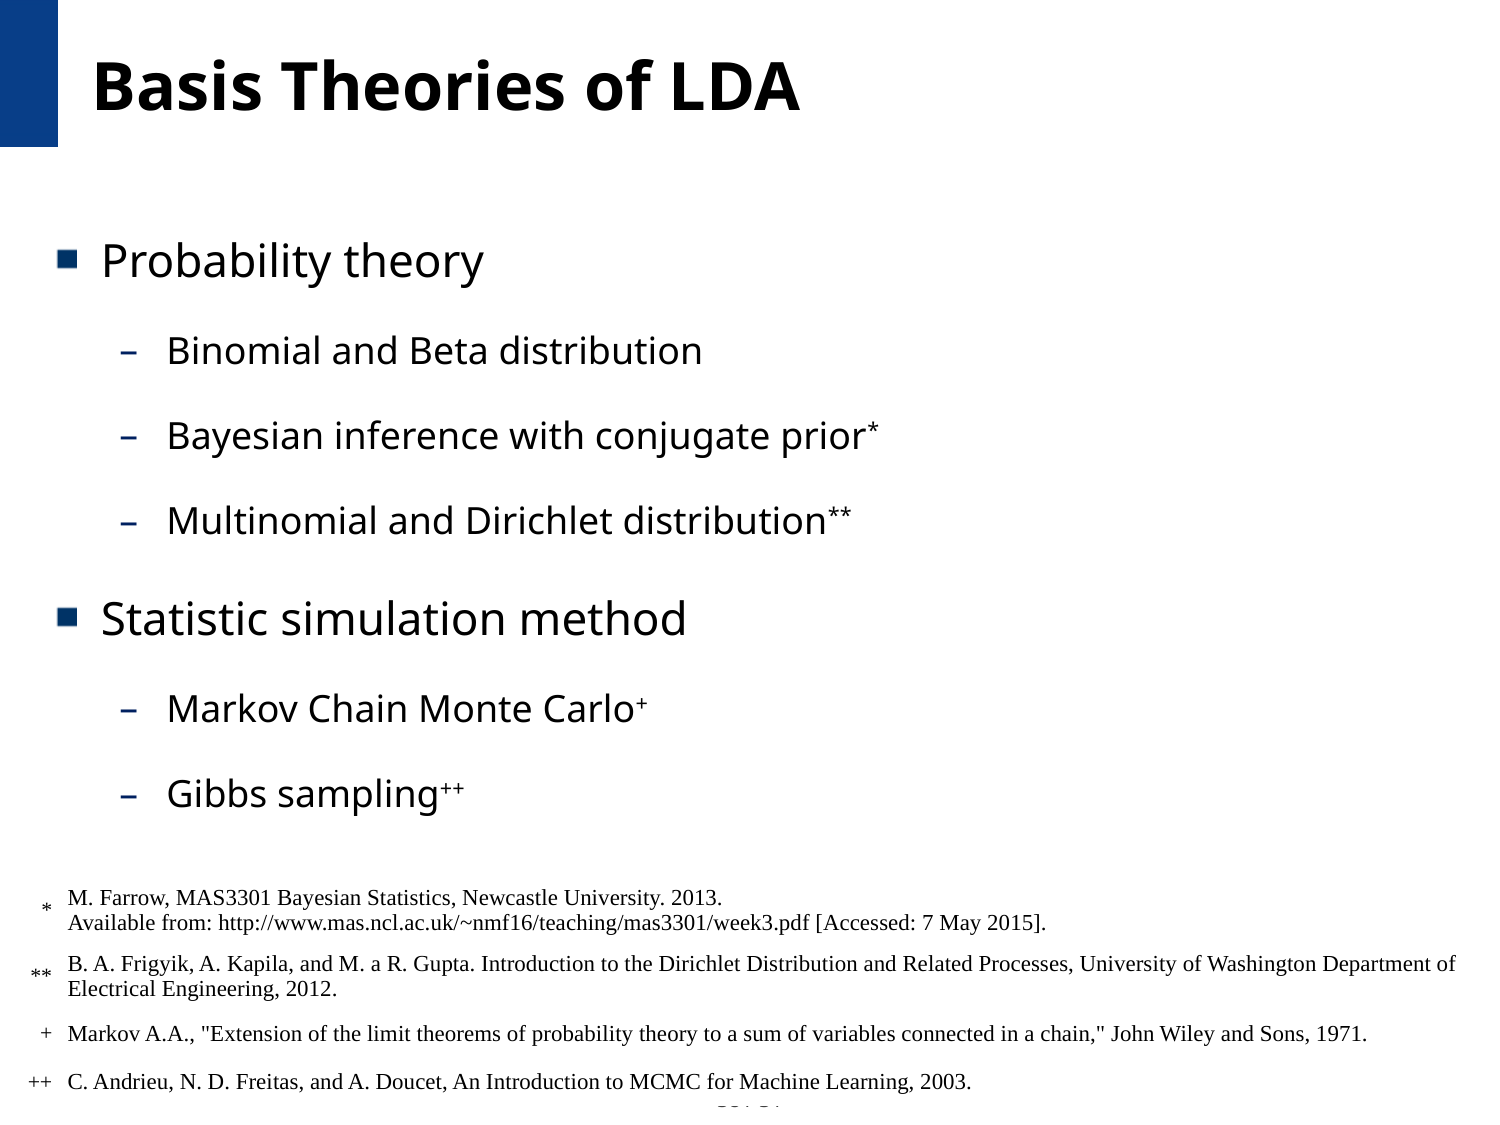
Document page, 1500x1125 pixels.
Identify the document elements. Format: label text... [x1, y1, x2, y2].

table_cell ++ [11, 1058, 67, 1106]
table_header M. Farrow, MAS3301 Bayesian Statistics, Newcastle University. 2013. Available from: http://www.mas.ncl.ac.uk/~nmf16/teaching/mas3301/week3.pdf [Accessed: 7 May 2015]. [67, 877, 1482, 943]
table_cell C. Andrieu, N. D. Freitas, and A. Doucet, An Introduction to MCMC for Machine Learning, 2003. [67, 1058, 1482, 1106]
picture [0, 0, 58, 147]
table_cell Markov A.A., "Extension of the limit theorems of probability theory to a sum of variables connected in a chain," John Wiley and Sons, 1971. [67, 1009, 1482, 1058]
list Probability theory Binomial and Beta distribution Bayesian inference with conjugate prior* Multinomial and Dirichlet distribution** Statistic simulation method Markov Chain Monte Carlo+ Gibbs sampling++ [29, 196, 1471, 877]
picture [44, 242, 77, 275]
table_cell ** [11, 943, 67, 1009]
title Basis Theories of LDA [76, 19, 1471, 149]
table_cell + [11, 1009, 67, 1058]
table_cell B. A. Frigyik, A. Kapila, and M. a R. Gupta. Introduction to the Dirichlet Distribution and Related Processes, University of Washington Department of Electrical Engineering, 2012. [67, 943, 1482, 1009]
picture [44, 600, 77, 633]
table_header * [11, 877, 67, 943]
